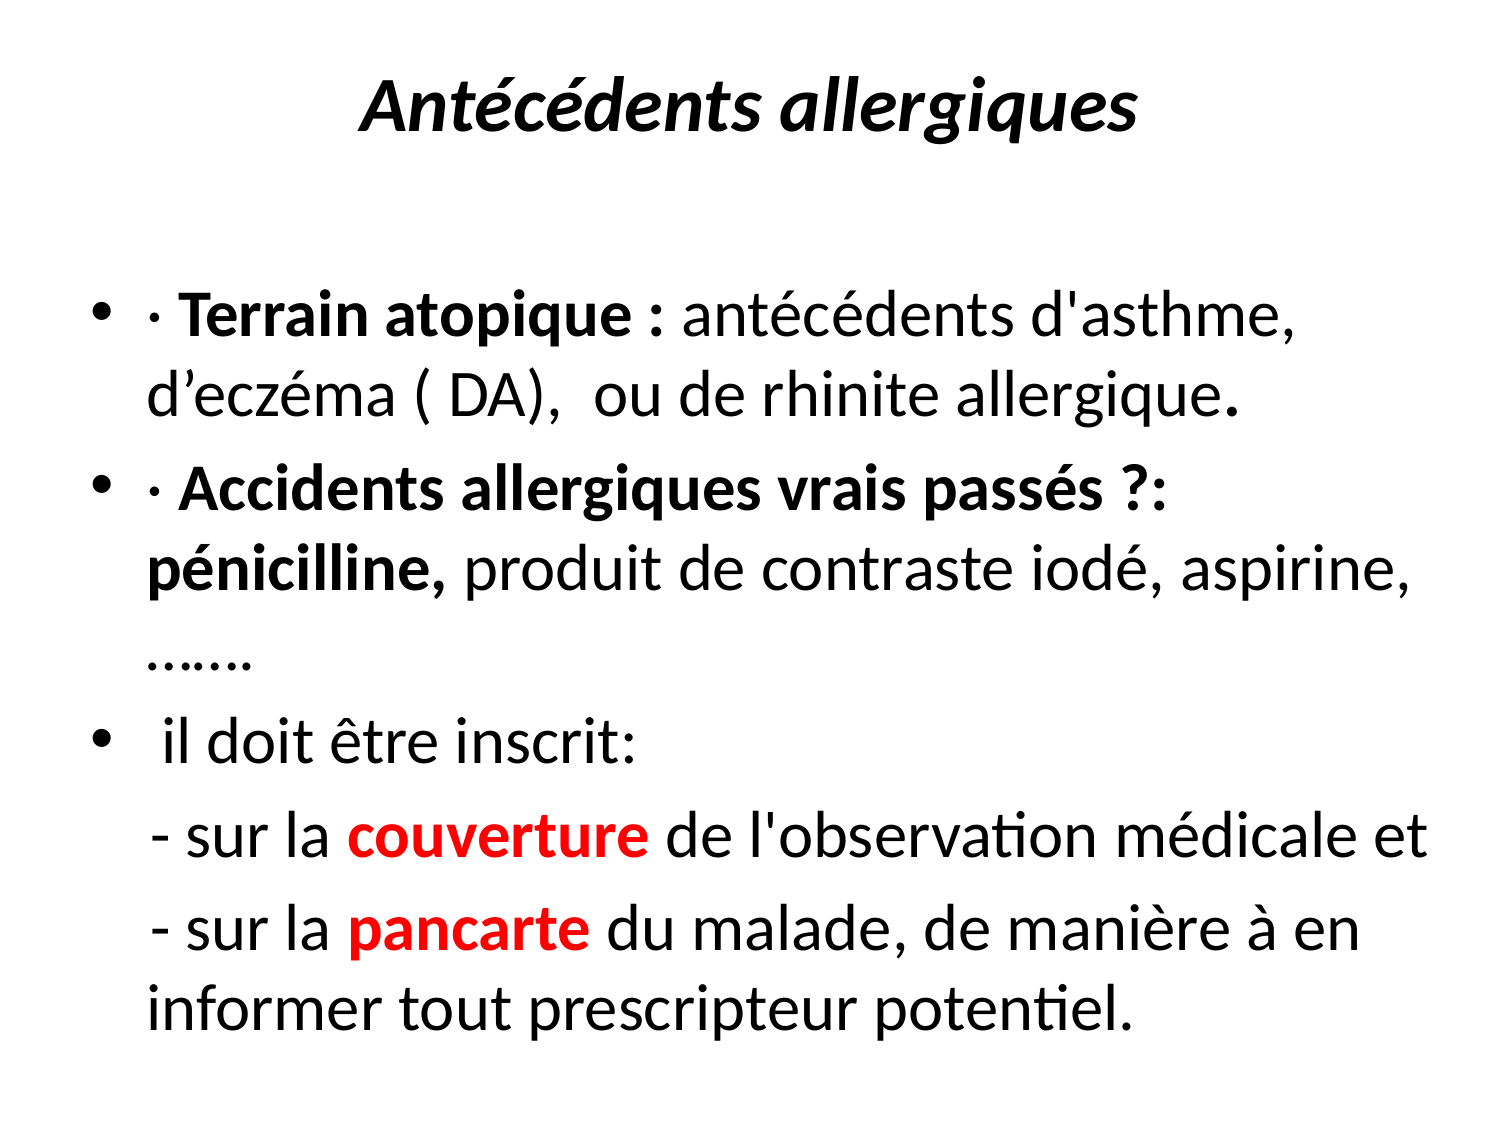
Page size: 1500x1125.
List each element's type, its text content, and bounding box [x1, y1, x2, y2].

list · Terrain atopique : antécédents d'asthme, d’eczéma ( DA), ou de rhinite allergique. · Accidents allergiques vrais passés ?: pénicilline, produit de contraste iodé, aspirine,……. il doit être inscrit: - sur la couverture de l'observation médicale et - sur la pancarte du malade, de manière à en informer tout prescripteur potentiel. [75, 262, 1500, 1125]
title Antécédents allergiques [75, 45, 1425, 233]
